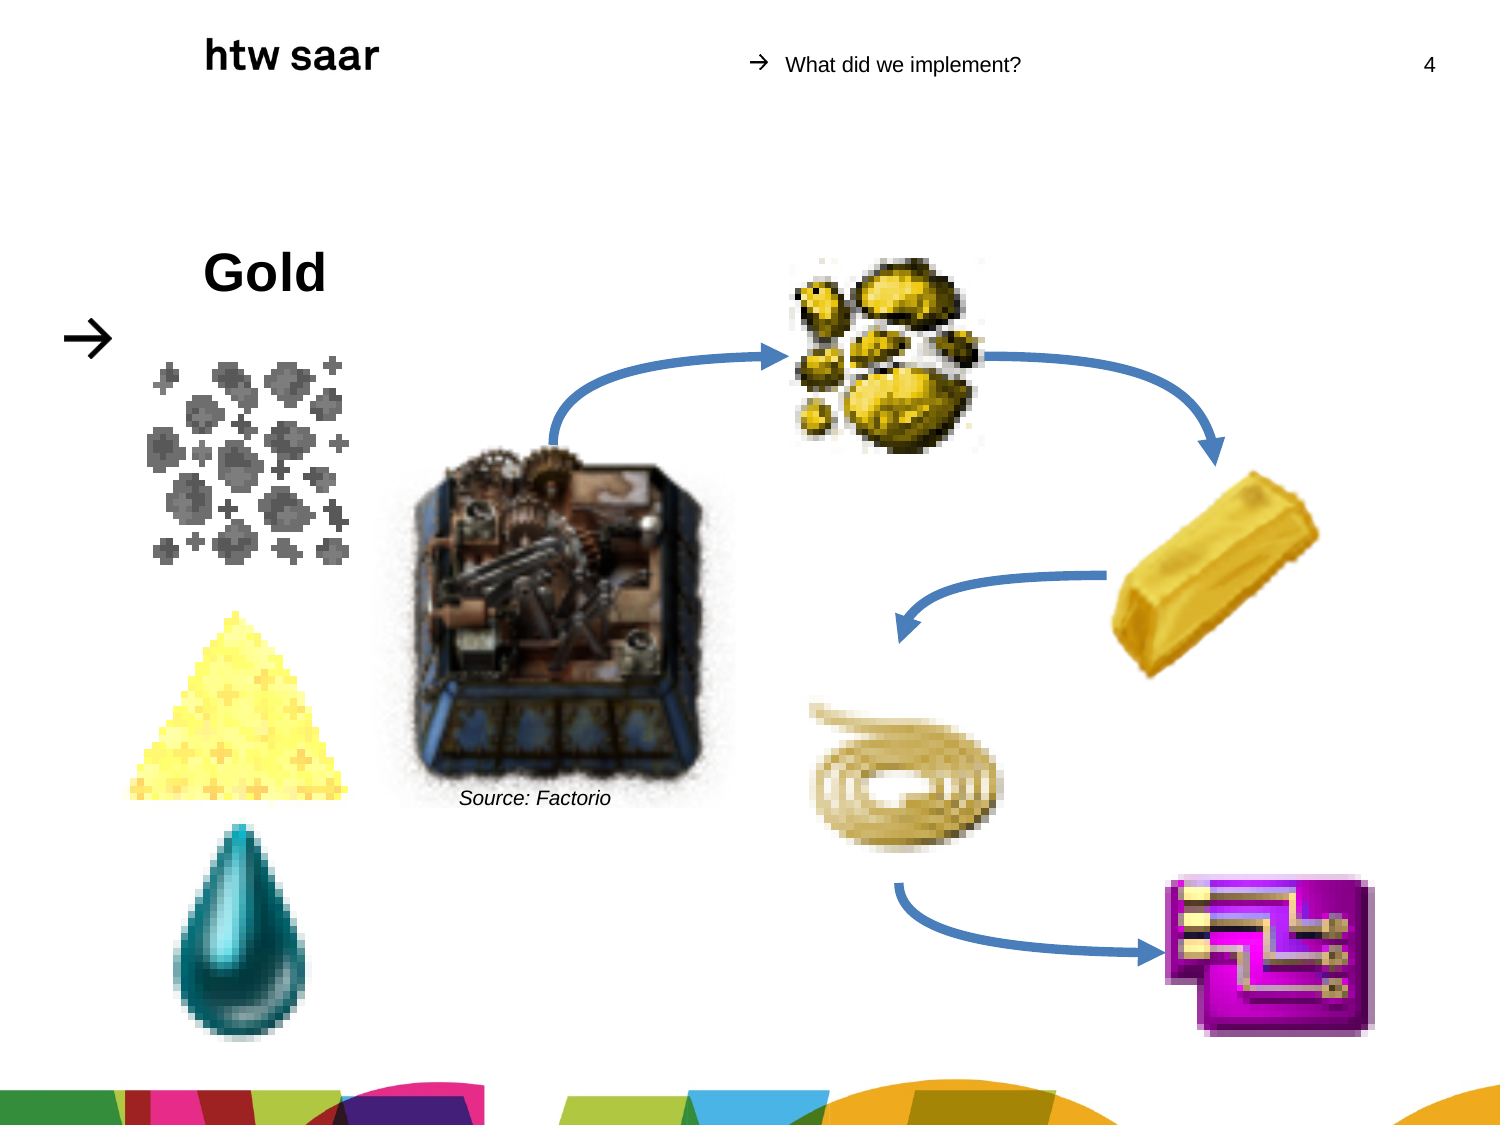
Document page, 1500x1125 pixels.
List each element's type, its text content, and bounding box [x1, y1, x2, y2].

title Gold [200, 231, 1271, 386]
slide_number What did we implement? [779, 34, 1312, 94]
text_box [626, 282, 716, 519]
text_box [984, 355, 1216, 467]
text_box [898, 575, 1107, 645]
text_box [997, 784, 1068, 1052]
slide_number 4 [1341, 34, 1442, 94]
picture [0, 0, 1500, 1125]
